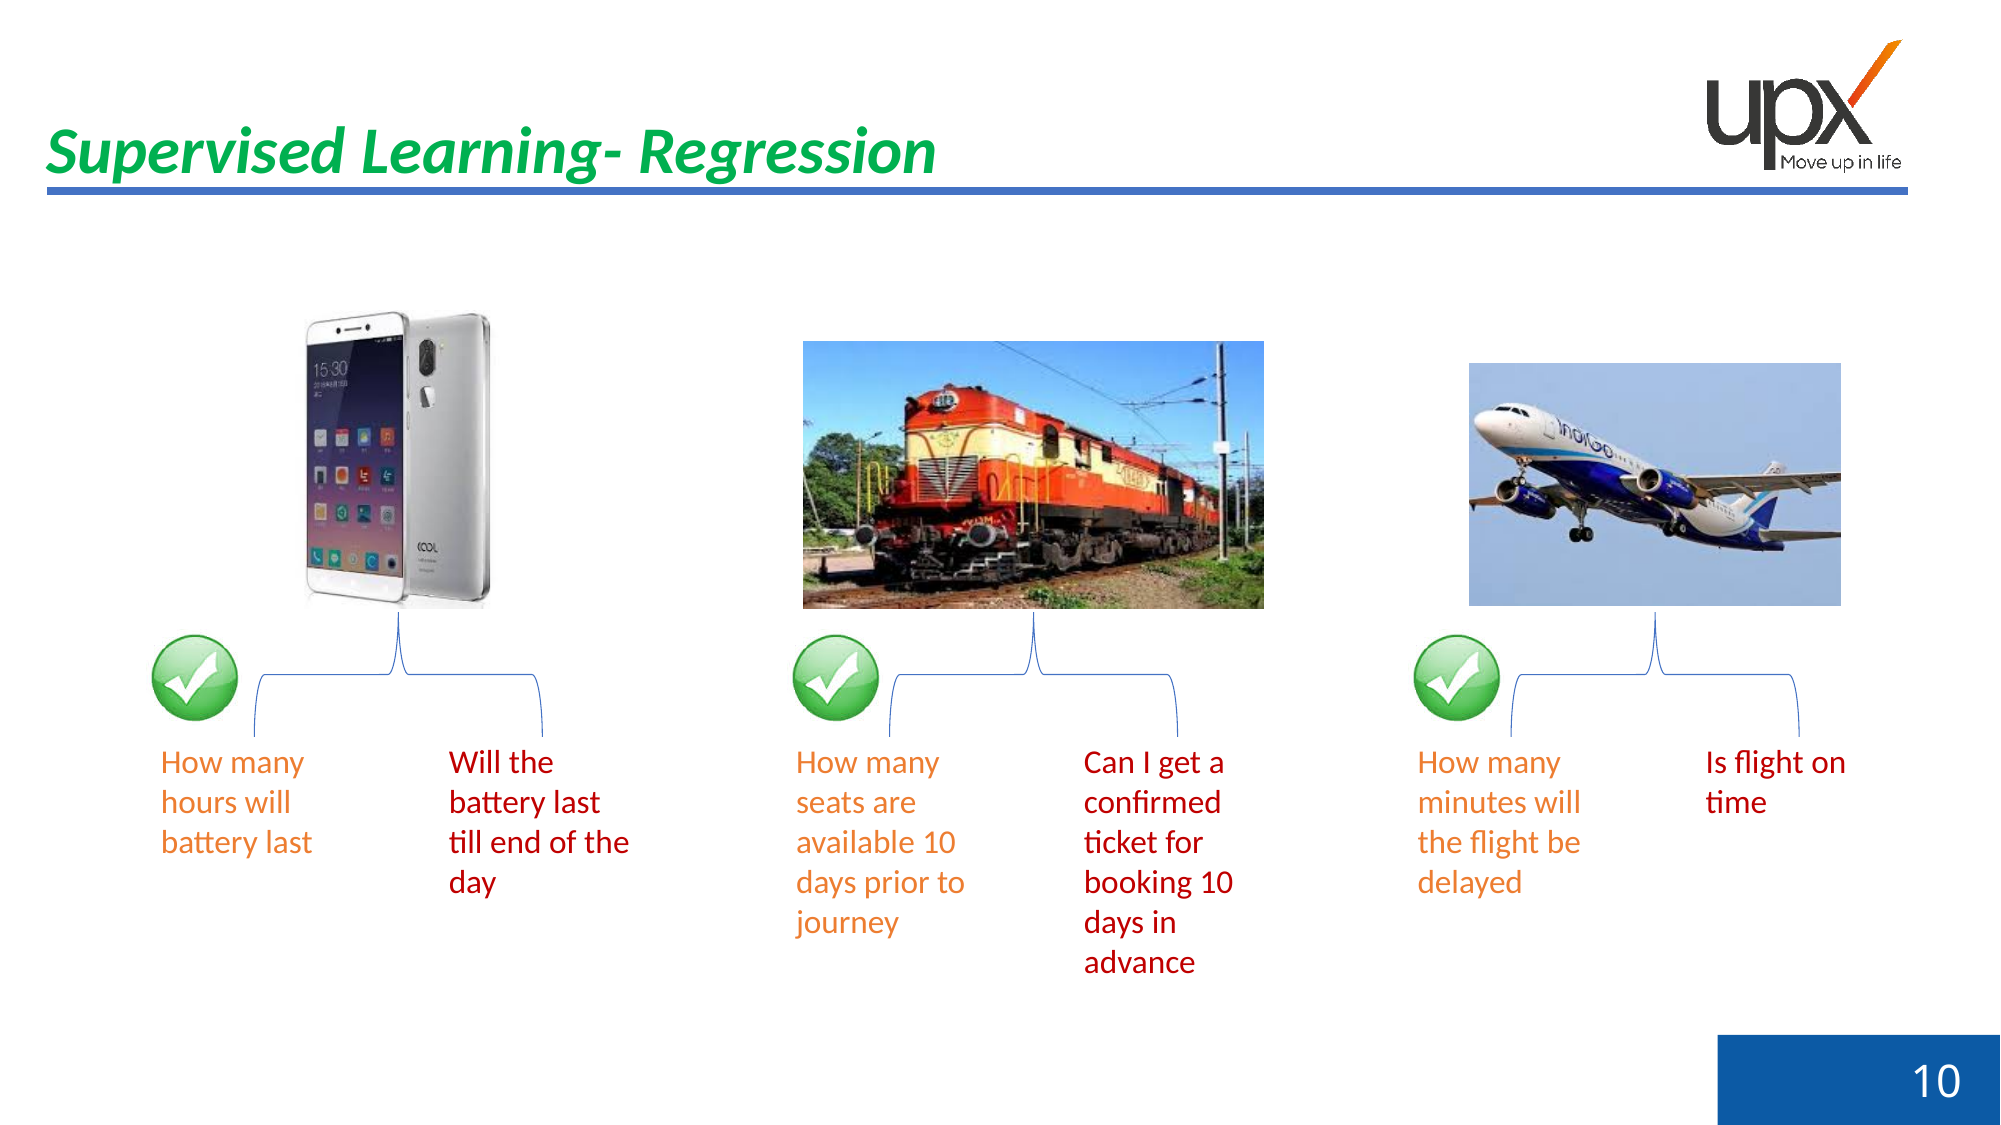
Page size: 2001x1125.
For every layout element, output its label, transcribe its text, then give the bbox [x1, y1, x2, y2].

picture [1654, 0, 1955, 213]
text_box [45, 185, 1654, 197]
text_box How many seats are available 10 days prior to journey [781, 732, 998, 948]
text_box Is flight on time [1690, 732, 1908, 828]
text_box How many minutes will the flight be delayed [1402, 732, 1620, 908]
picture [803, 341, 1264, 609]
text_box [889, 612, 1179, 737]
text_box [1510, 612, 1800, 737]
text_box How many hours will battery last [145, 732, 363, 868]
picture [787, 629, 884, 726]
picture [286, 310, 511, 609]
text_box [253, 612, 543, 737]
text_box Will the battery last till end of the day [433, 732, 651, 908]
picture [1469, 363, 1841, 606]
picture [145, 629, 243, 726]
text_box Can I get a confirmed ticket for booking 10 days in advance [1069, 732, 1286, 987]
title Supervised Learning- Regression [31, 42, 1757, 261]
text_box 10 [1717, 1034, 2000, 1125]
picture [1408, 629, 1505, 726]
